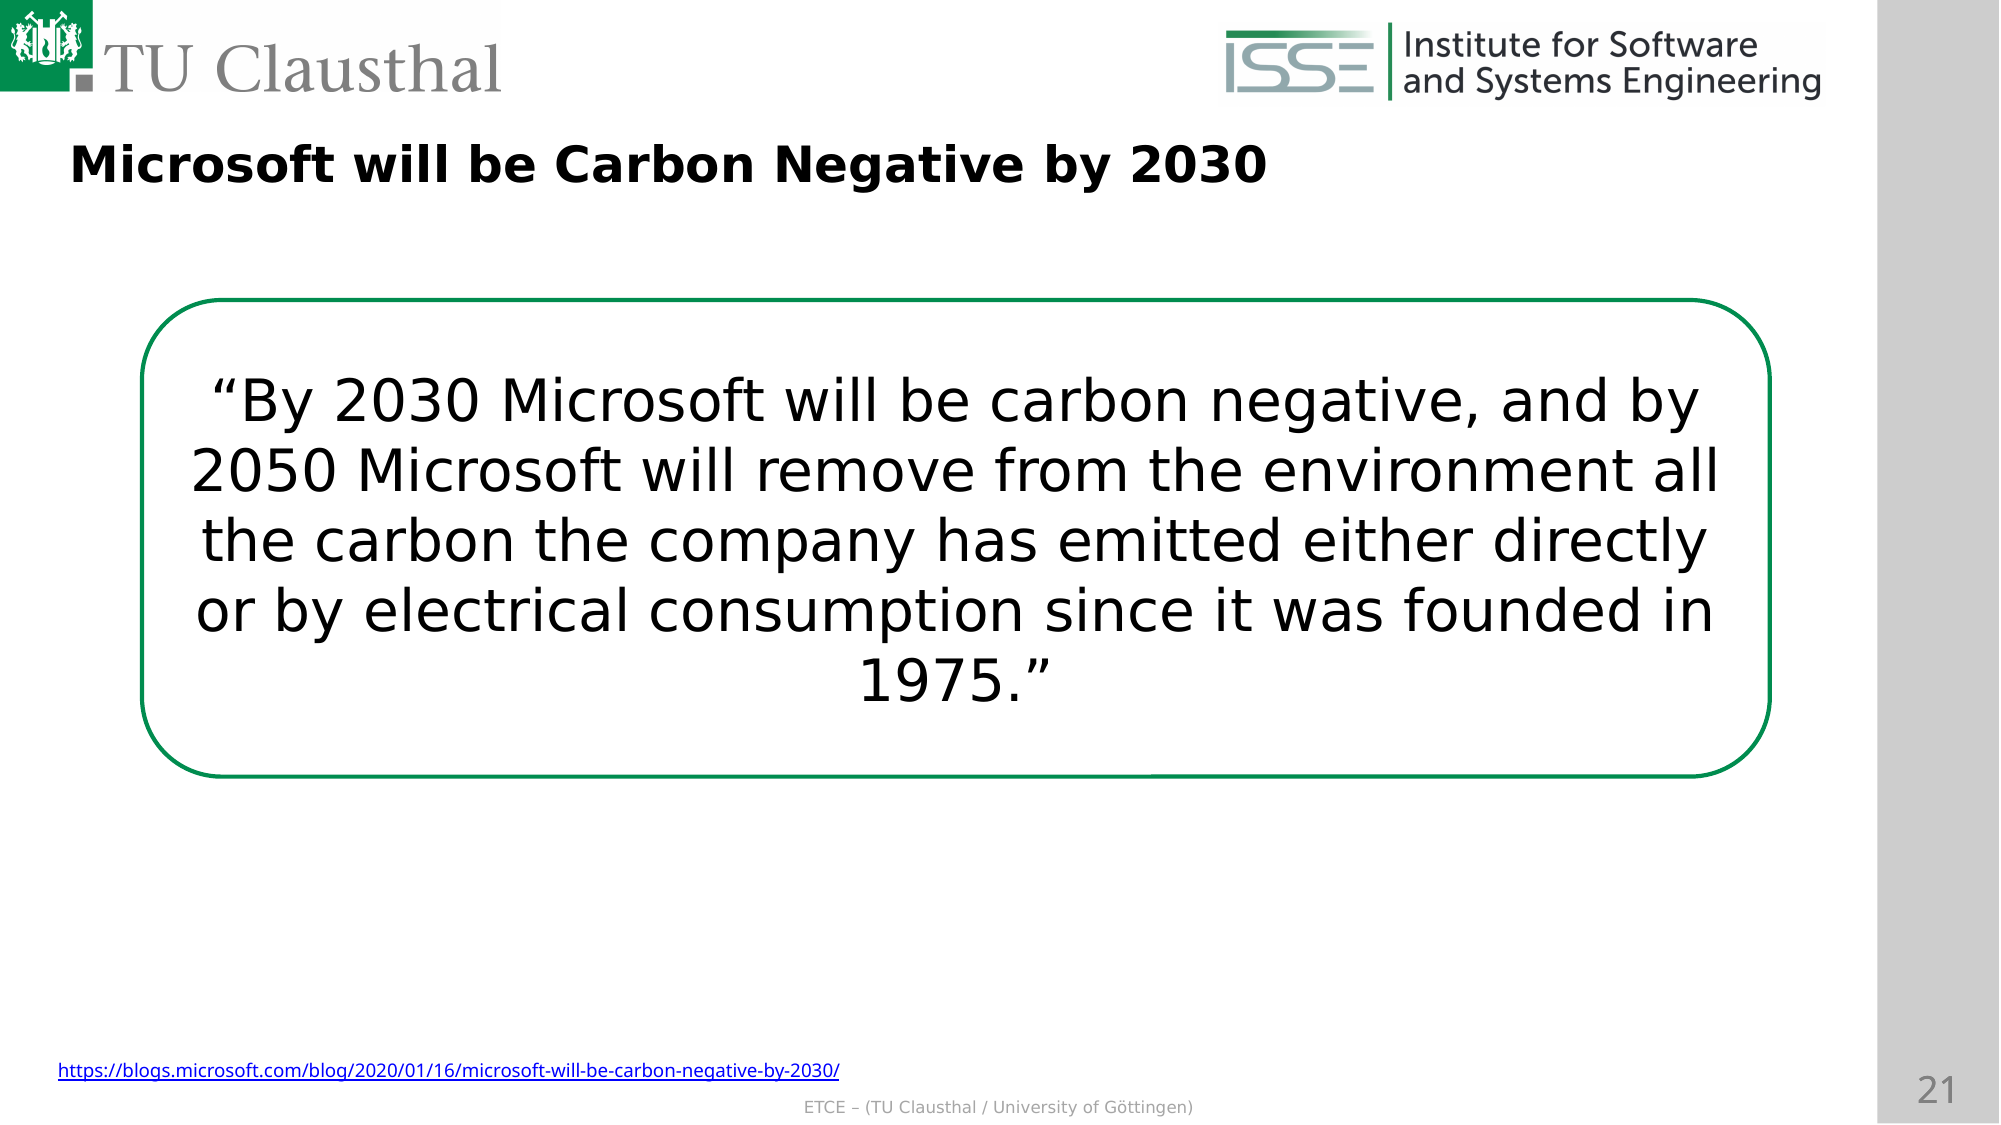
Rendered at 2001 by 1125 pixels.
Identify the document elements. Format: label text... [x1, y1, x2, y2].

text_box “By 2030 Microsoft will be carbon negative, and by 2050 Microsoft will remove from the environment all the carbon the company has emitted either directly or by electrical consumption since it was founded in 1975.” [139, 297, 1772, 779]
text_box Microsoft will be Carbon Negative by 2030 [54, 125, 1818, 207]
picture [1218, 22, 1826, 107]
text_box https://blogs.microsoft.com/blog/2020/01/16/microsoft-will-be-carbon-negative-by-2030/ [43, 1051, 1105, 1092]
picture [0, 0, 501, 92]
